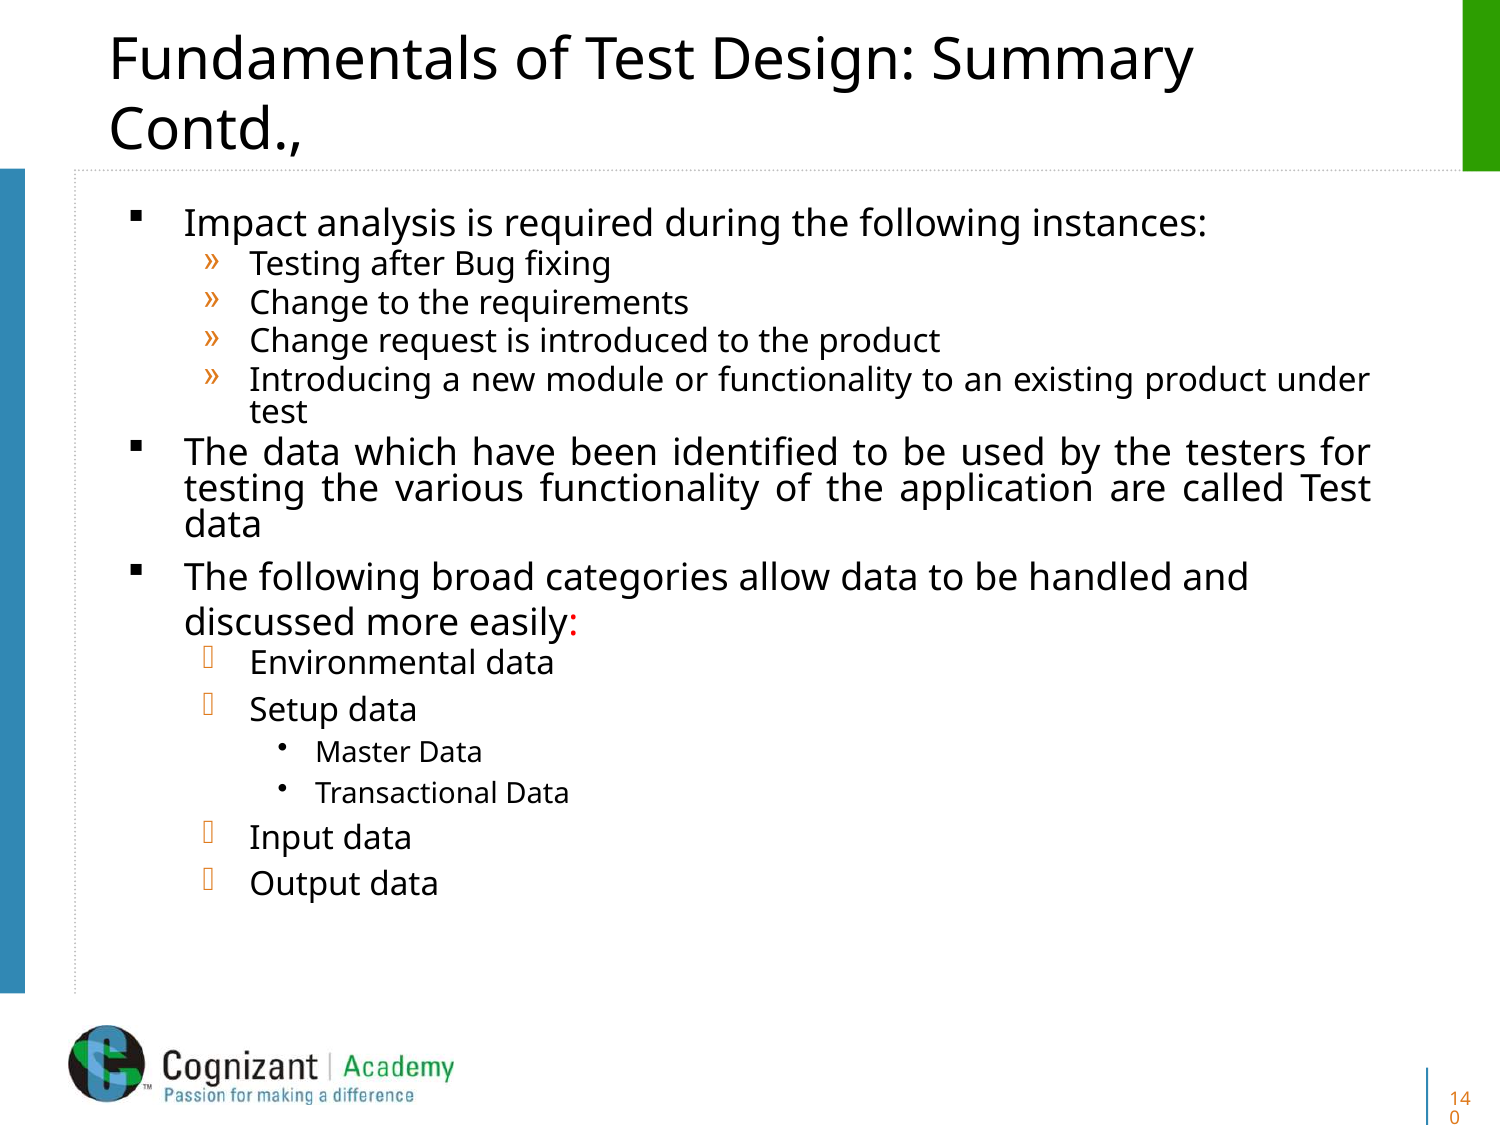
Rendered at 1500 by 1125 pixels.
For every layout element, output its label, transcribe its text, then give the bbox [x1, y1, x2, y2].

title Fundamentals of Test Design: Summary Contd., [93, 40, 1376, 142]
picture [68, 1025, 454, 1105]
list Impact analysis is required during the following instances: Testing after Bug fixing Change to the requirements Change request is introduced to the product Introducing a new module or functionality to an existing product under test The data which have been identified to be used by the testers for testing the various functionality of the application are called Test data The following broad categories allow data to be handled and discussed more easily: Environmental data Setup data Master Data Transactional Data Input data Output data [112, 199, 1388, 1001]
slide_number 140 [1434, 1078, 1496, 1117]
